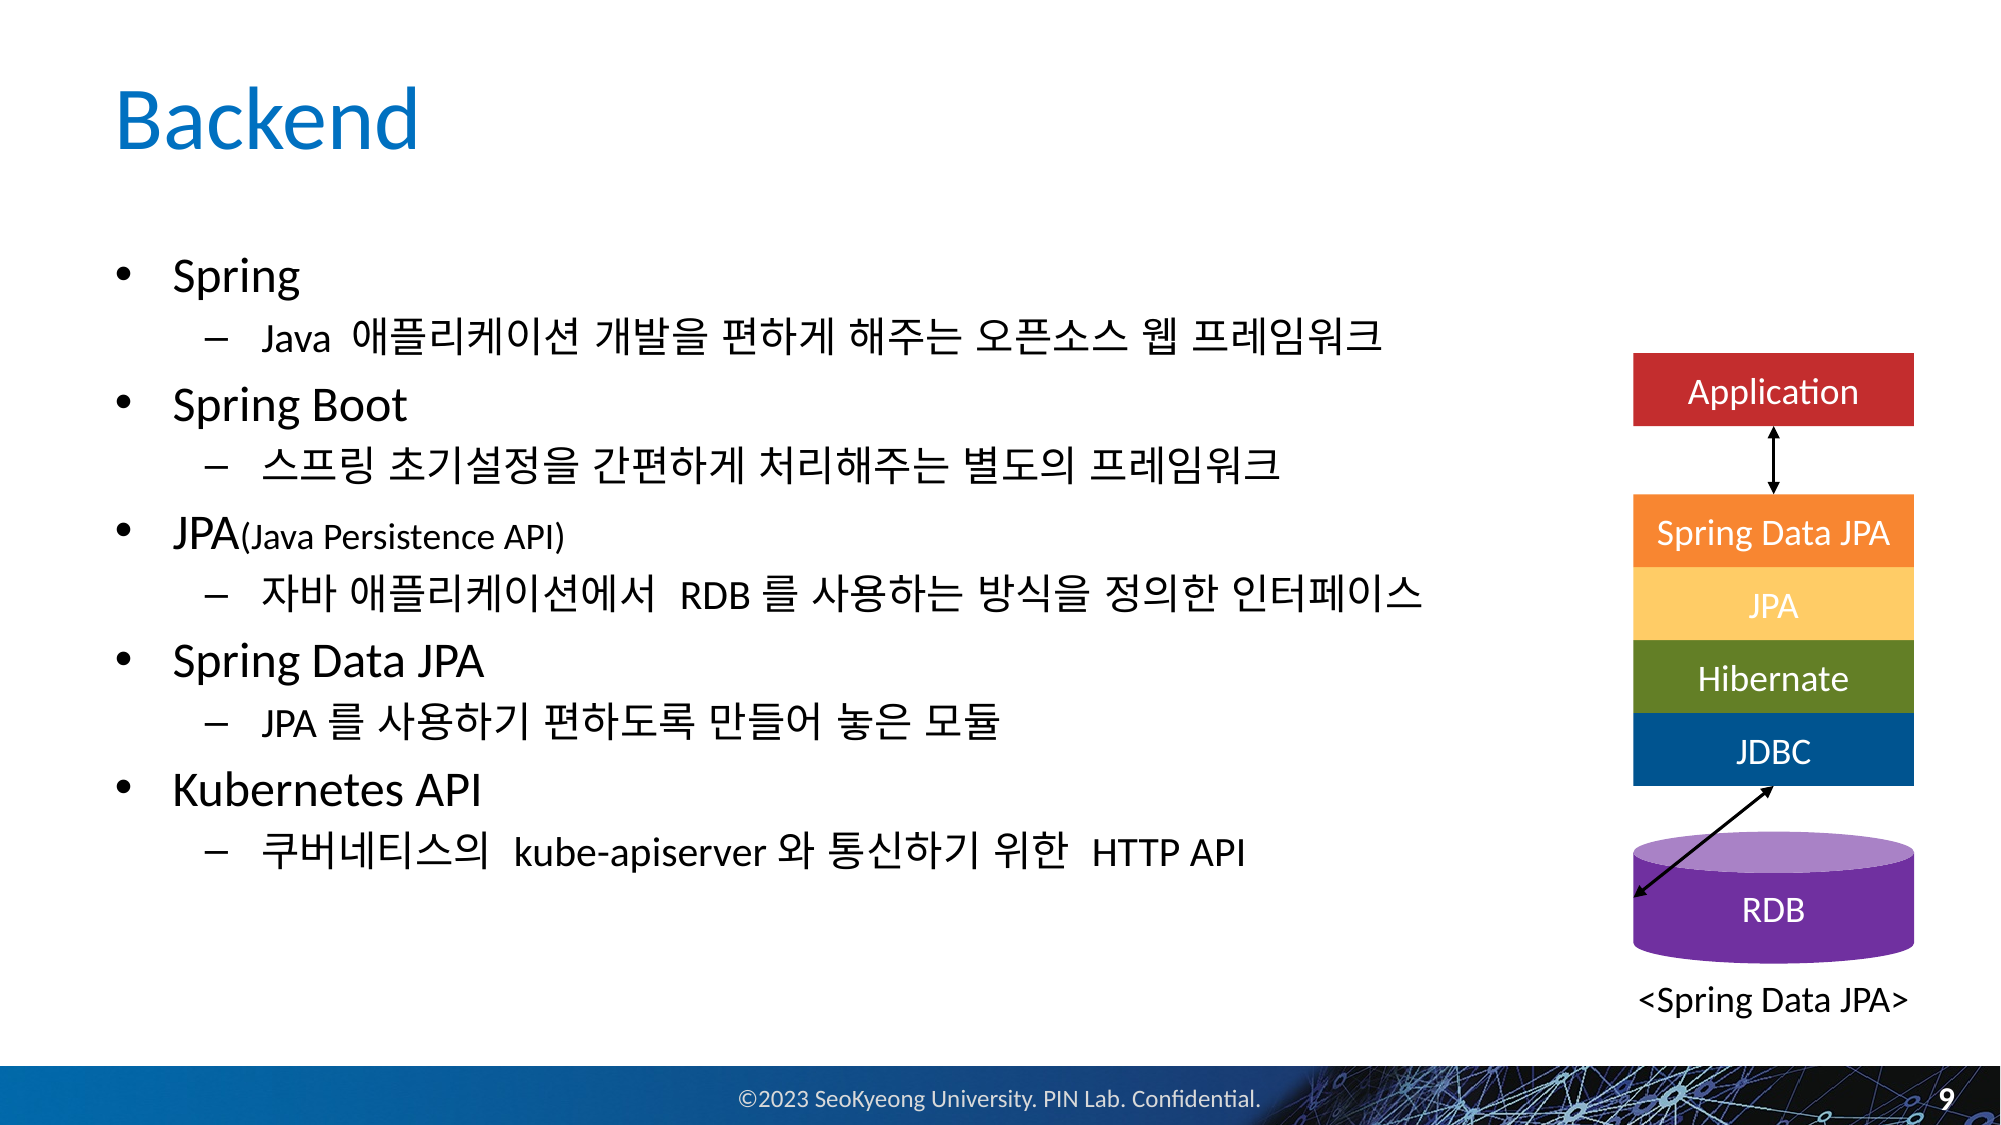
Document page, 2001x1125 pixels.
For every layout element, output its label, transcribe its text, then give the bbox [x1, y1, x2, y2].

picture [0, 1066, 2001, 1125]
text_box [1621, 353, 1927, 1028]
title Backend [99, 45, 1745, 200]
slide_number 9 [1519, 1067, 1970, 1125]
list Spring Java 애플리케이션 개발을 편하게 해주는 오픈소스 웹 프레임워크 Spring Boot 스프링 초기설정을 간편하게 처리해주는 별도의 프레임워크 JPA(Java Persistence API) 자바 애플리케이션에서 RDB를 사용하는 방식을 정의한 인터페이스 Spring Data JPA JPA를 사용하기 편하도록 만들어 놓은 모듈 Kubernetes API 쿠버네티스의 kube-apiserver와 통신하기 위한 HTTP API [99, 235, 1900, 1050]
